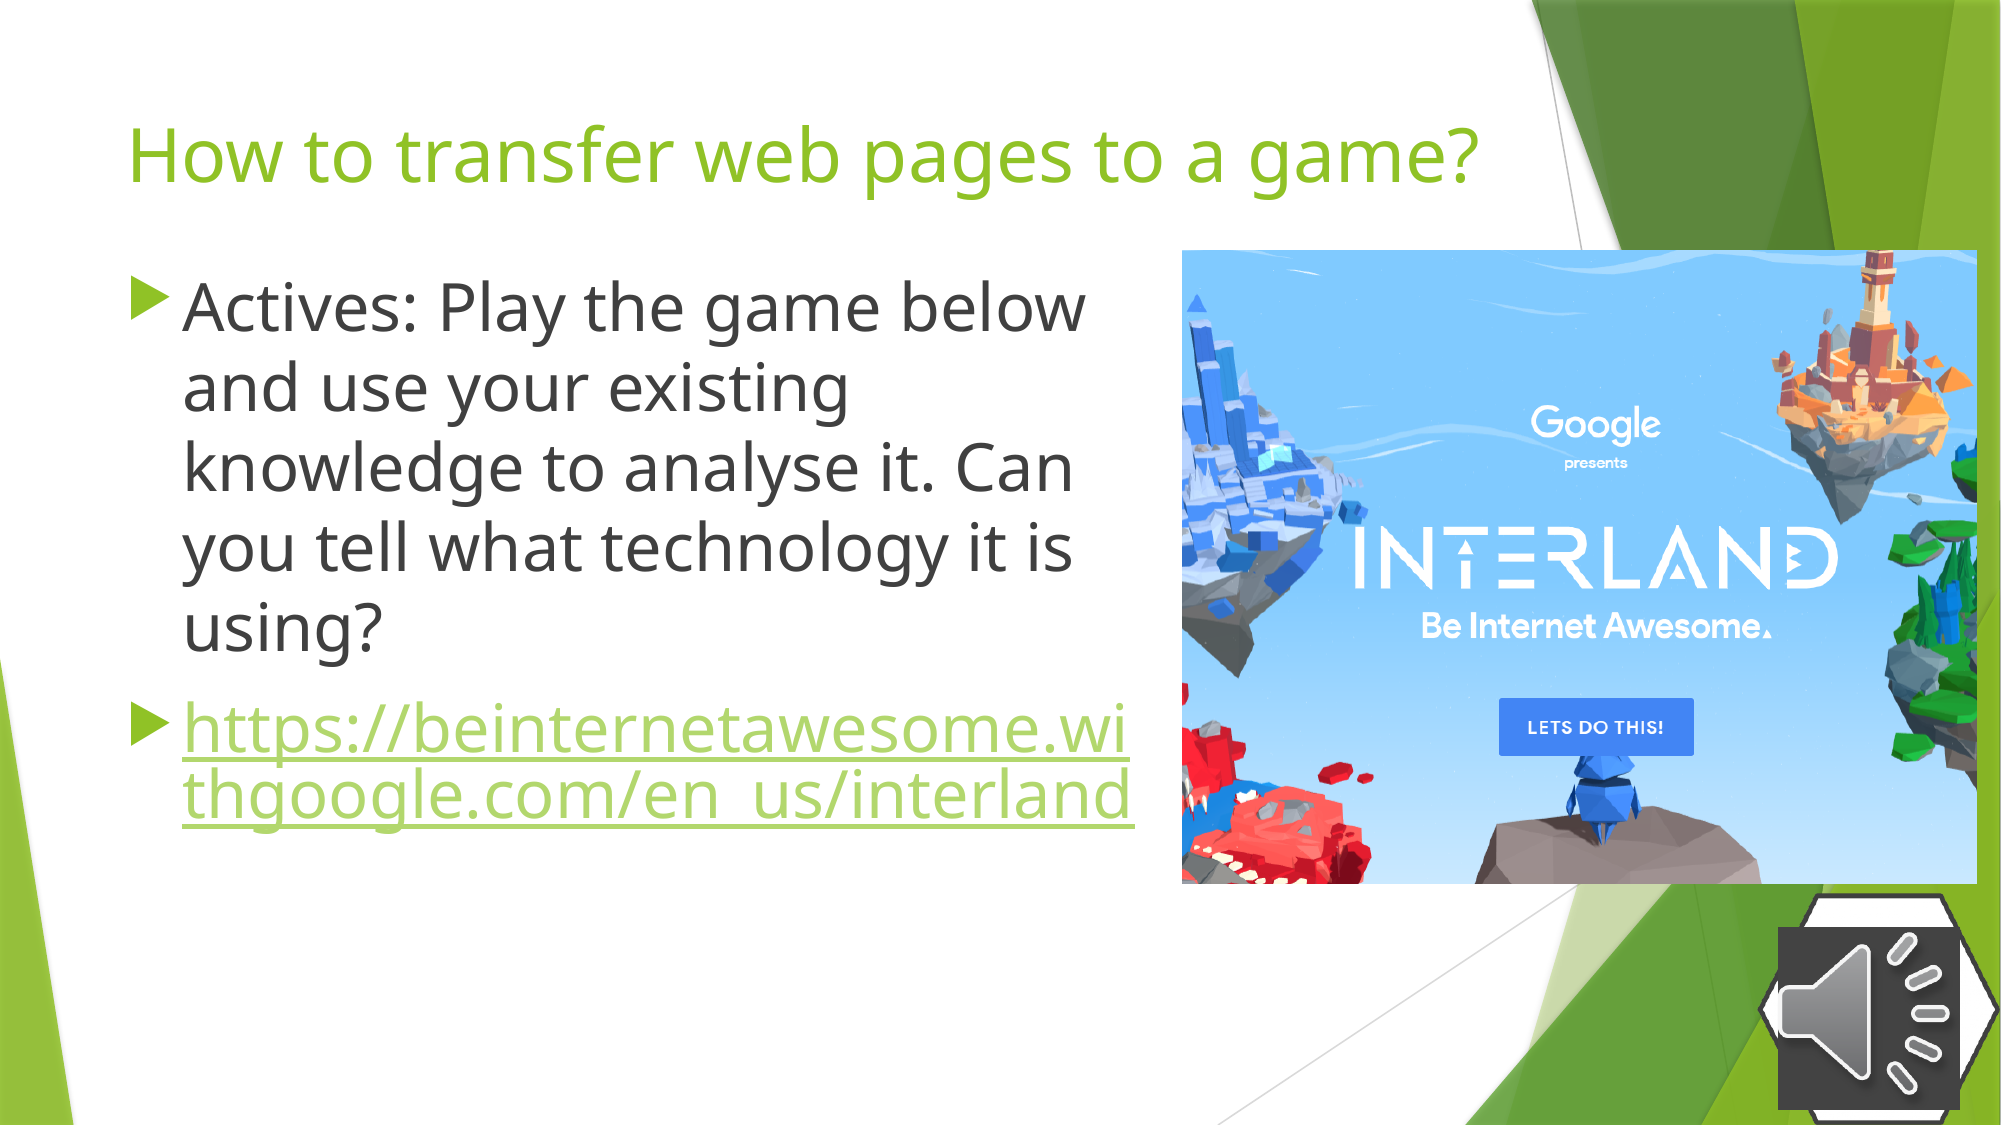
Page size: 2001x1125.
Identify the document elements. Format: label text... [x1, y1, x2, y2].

picture [1181, 249, 1978, 884]
list Actives: Play the game below and use your existing knowledge to analyse it. Can you tell what technology it is using? https://beinternetawesome.withgoogle.com/en_us/interland [111, 256, 1153, 894]
picture [1757, 892, 2000, 1125]
title How to transfer web pages to a game? [111, 99, 1522, 317]
